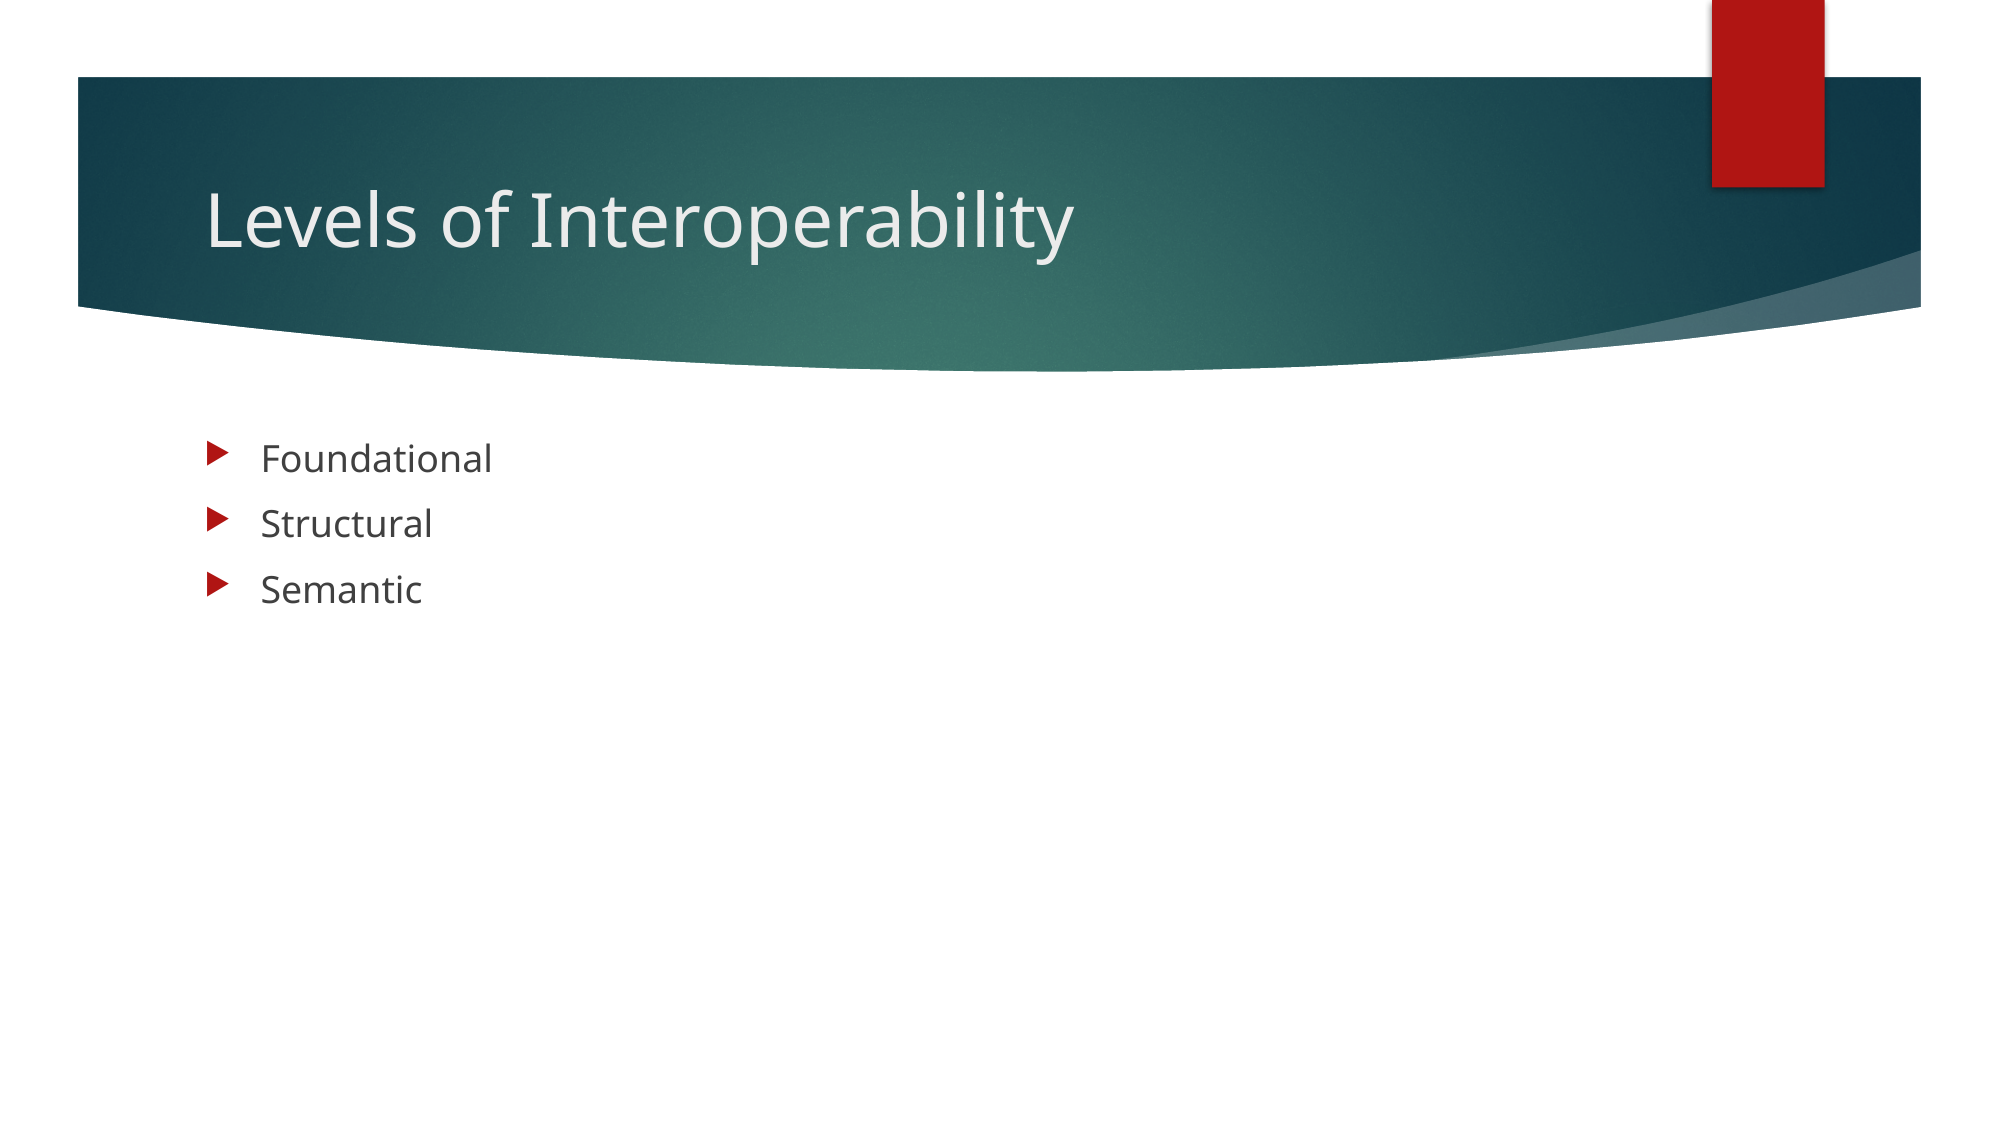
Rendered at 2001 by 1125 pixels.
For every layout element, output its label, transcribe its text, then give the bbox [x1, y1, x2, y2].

list Foundational Structural Semantic [189, 427, 1638, 988]
title Levels of Interoperability [189, 159, 1638, 276]
